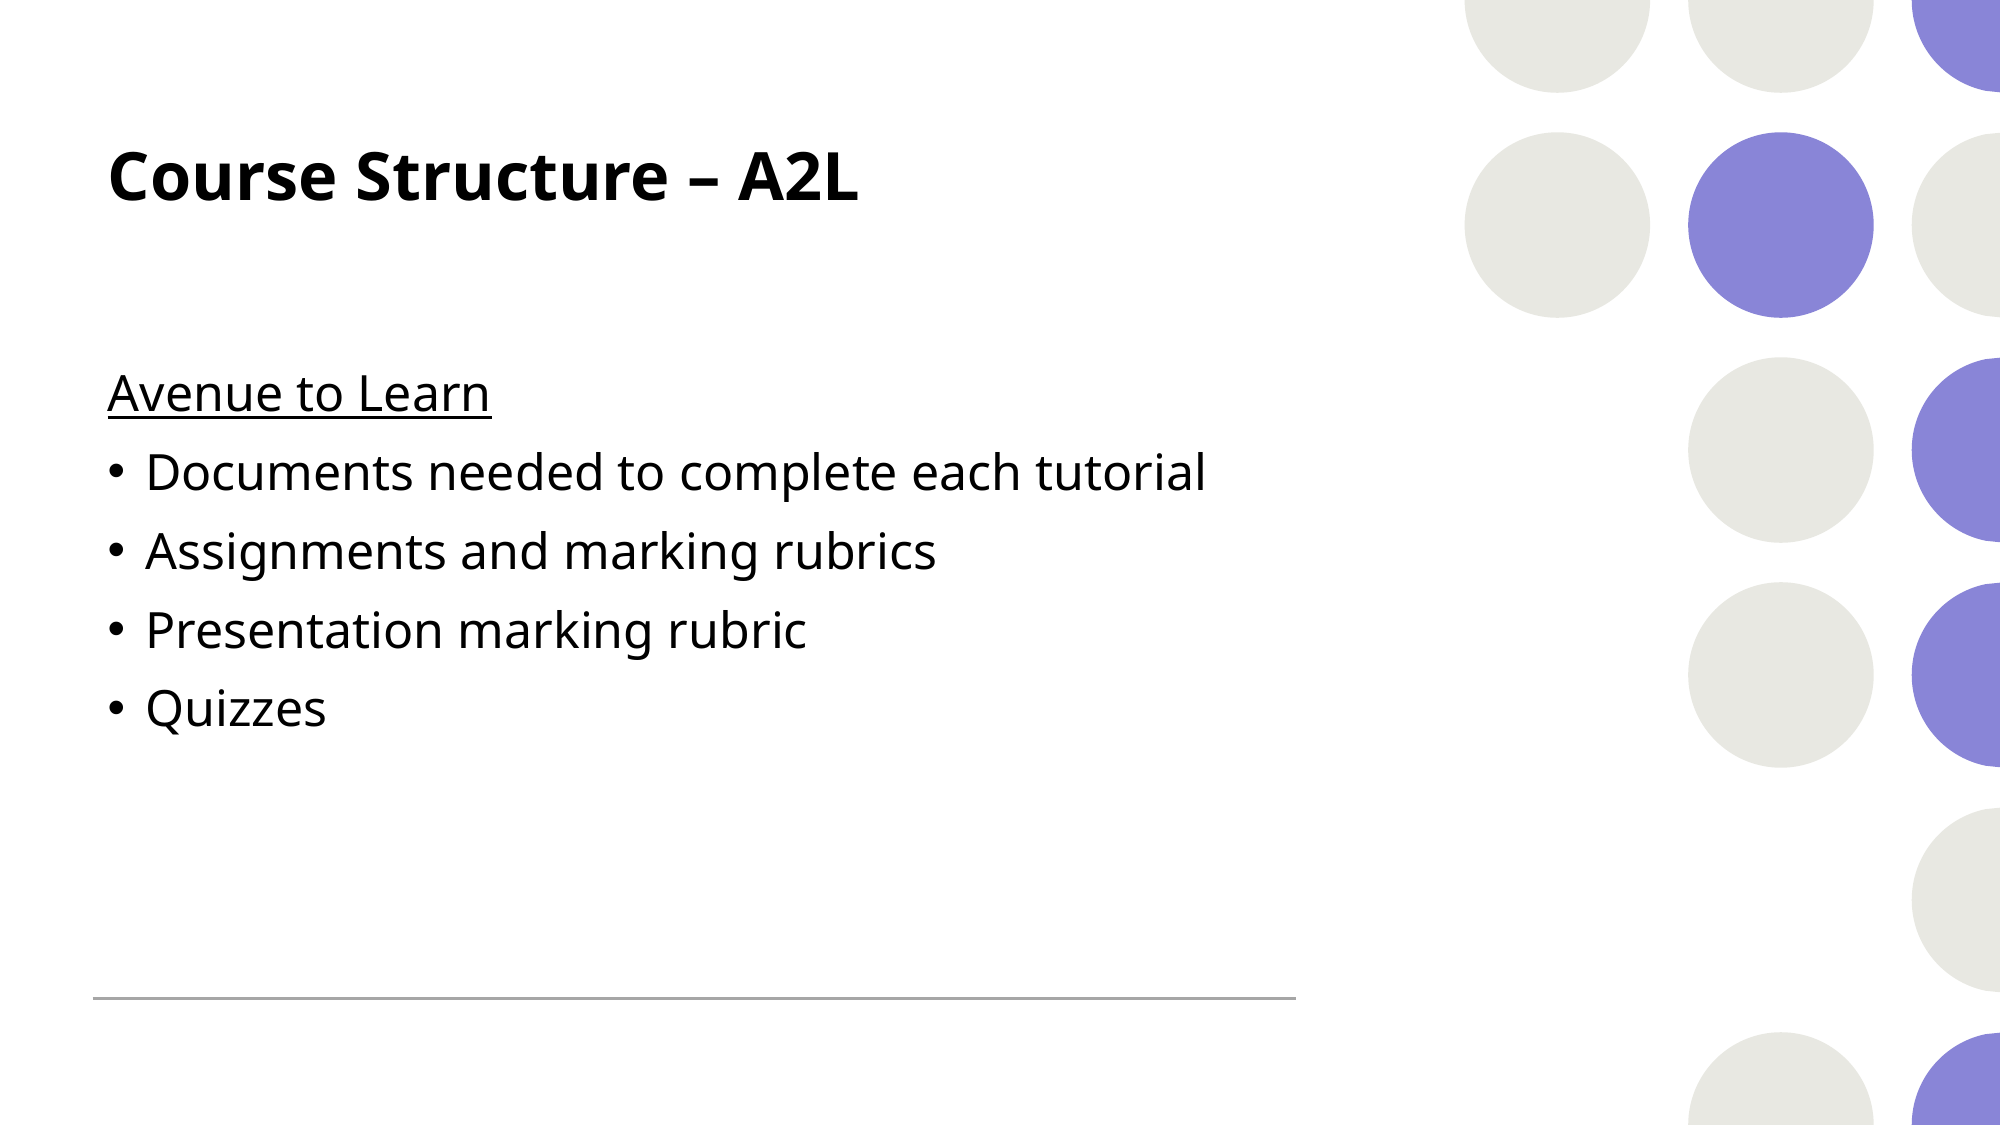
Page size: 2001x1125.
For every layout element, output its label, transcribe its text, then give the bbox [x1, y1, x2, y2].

list Avenue to Learn Documents needed to complete each tutorial Assignments and marking rubrics Presentation marking rubric Quizzes [92, 354, 1776, 946]
title Course Structure – A2L [92, 126, 1297, 335]
